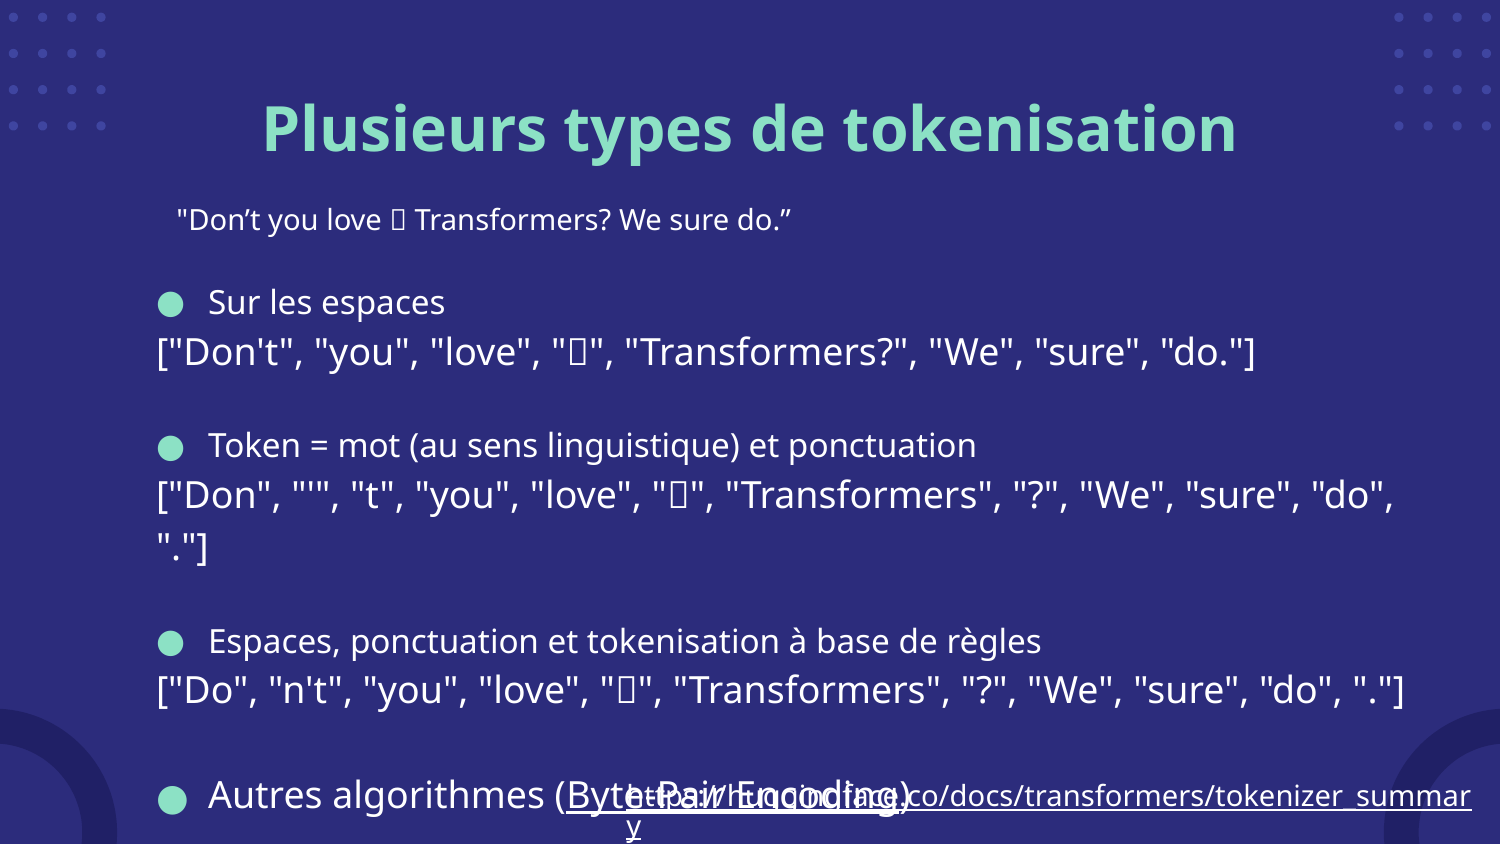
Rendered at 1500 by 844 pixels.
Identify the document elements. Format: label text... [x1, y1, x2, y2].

subtitle Sur les espaces ["Don't", "you", "love", "🤗", "Transformers?", "We", "sure", "do."] Token = mot (au sens linguistique) et ponctuation ["Don", "'", "t", "you", "love", "🤗", "Transformers", "?", "We", "sure", "do", "."] Espaces, ponctuation et tokenisation à base de règles ["Do", "n't", "you", "love", "🤗", "Transformers", "?", "We", "sure", "do", "."] Autres algorithmes (Byte-Pair Encoding) [118, 260, 1448, 796]
text_box "Don’t you love 🤗 Transformers? We sure do.” [161, 194, 1325, 244]
text_box https://huggingface.co/docs/transformers/tokenizer_summary [611, 770, 1500, 844]
title Plusieurs types de tokenisation [118, 73, 1383, 168]
